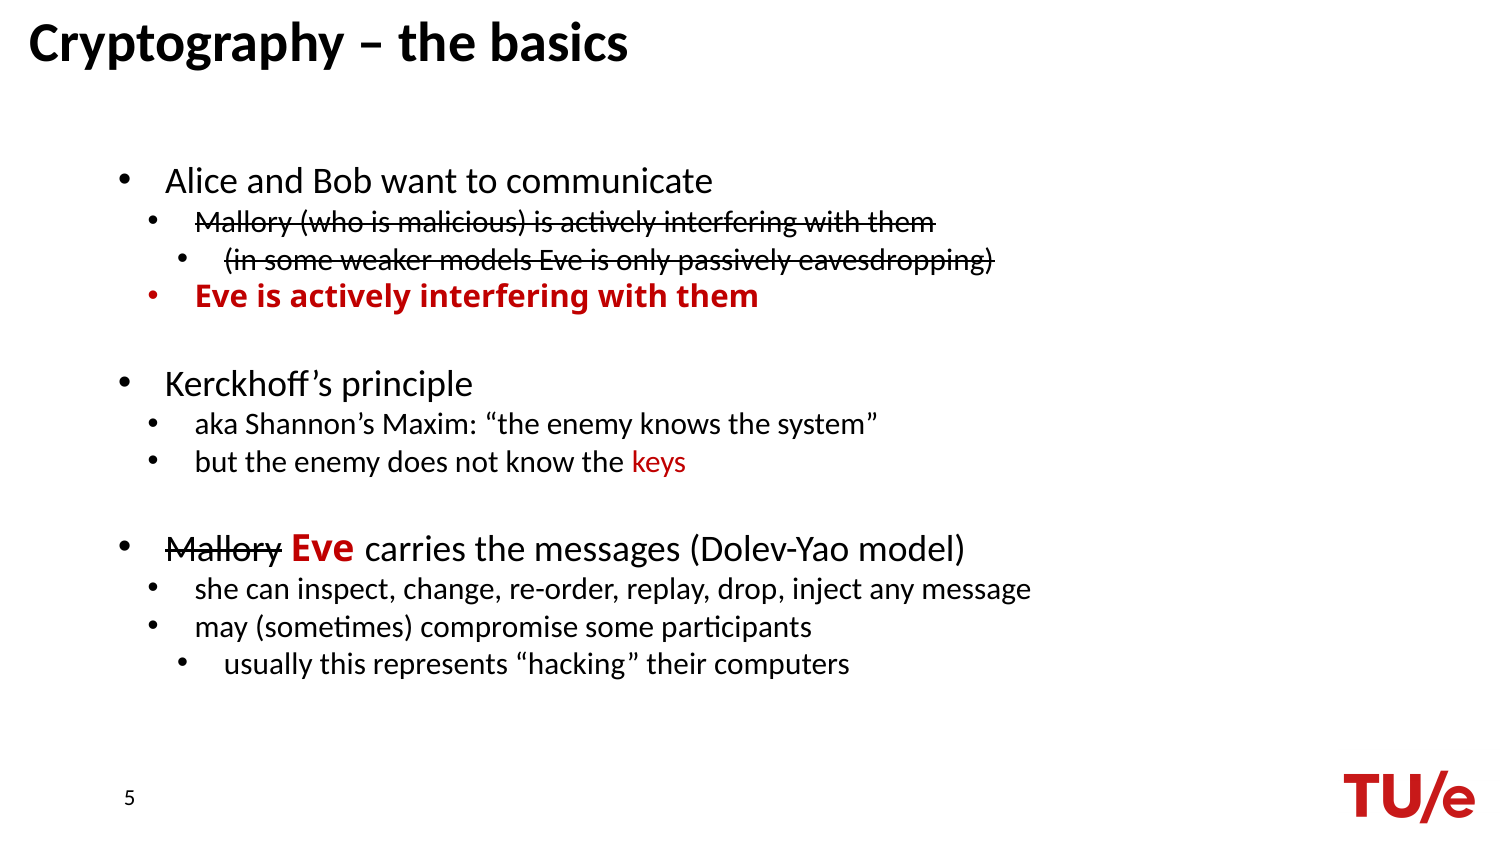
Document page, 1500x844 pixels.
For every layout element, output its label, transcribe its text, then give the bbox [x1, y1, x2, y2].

list Alice and Bob want to communicate Mallory (who is malicious) is actively interfering with them (in some weaker models Eve is only passively eavesdropping) Eve is actively interfering with them Kerckhoff’s principle aka Shannon’s Maxim: “the enemy knows the system” but the enemy does not know the keys Mallory Eve carries the messages (Dolev-Yao model) she can inspect, change, re-order, replay, drop, inject any message may (sometimes) compromise some participants usually this represents “hacking” their computers [0, 88, 1500, 749]
picture [1338, 749, 1500, 844]
title Cryptography – the basics [0, 0, 1500, 88]
slide_number 5 [0, 749, 1338, 844]
